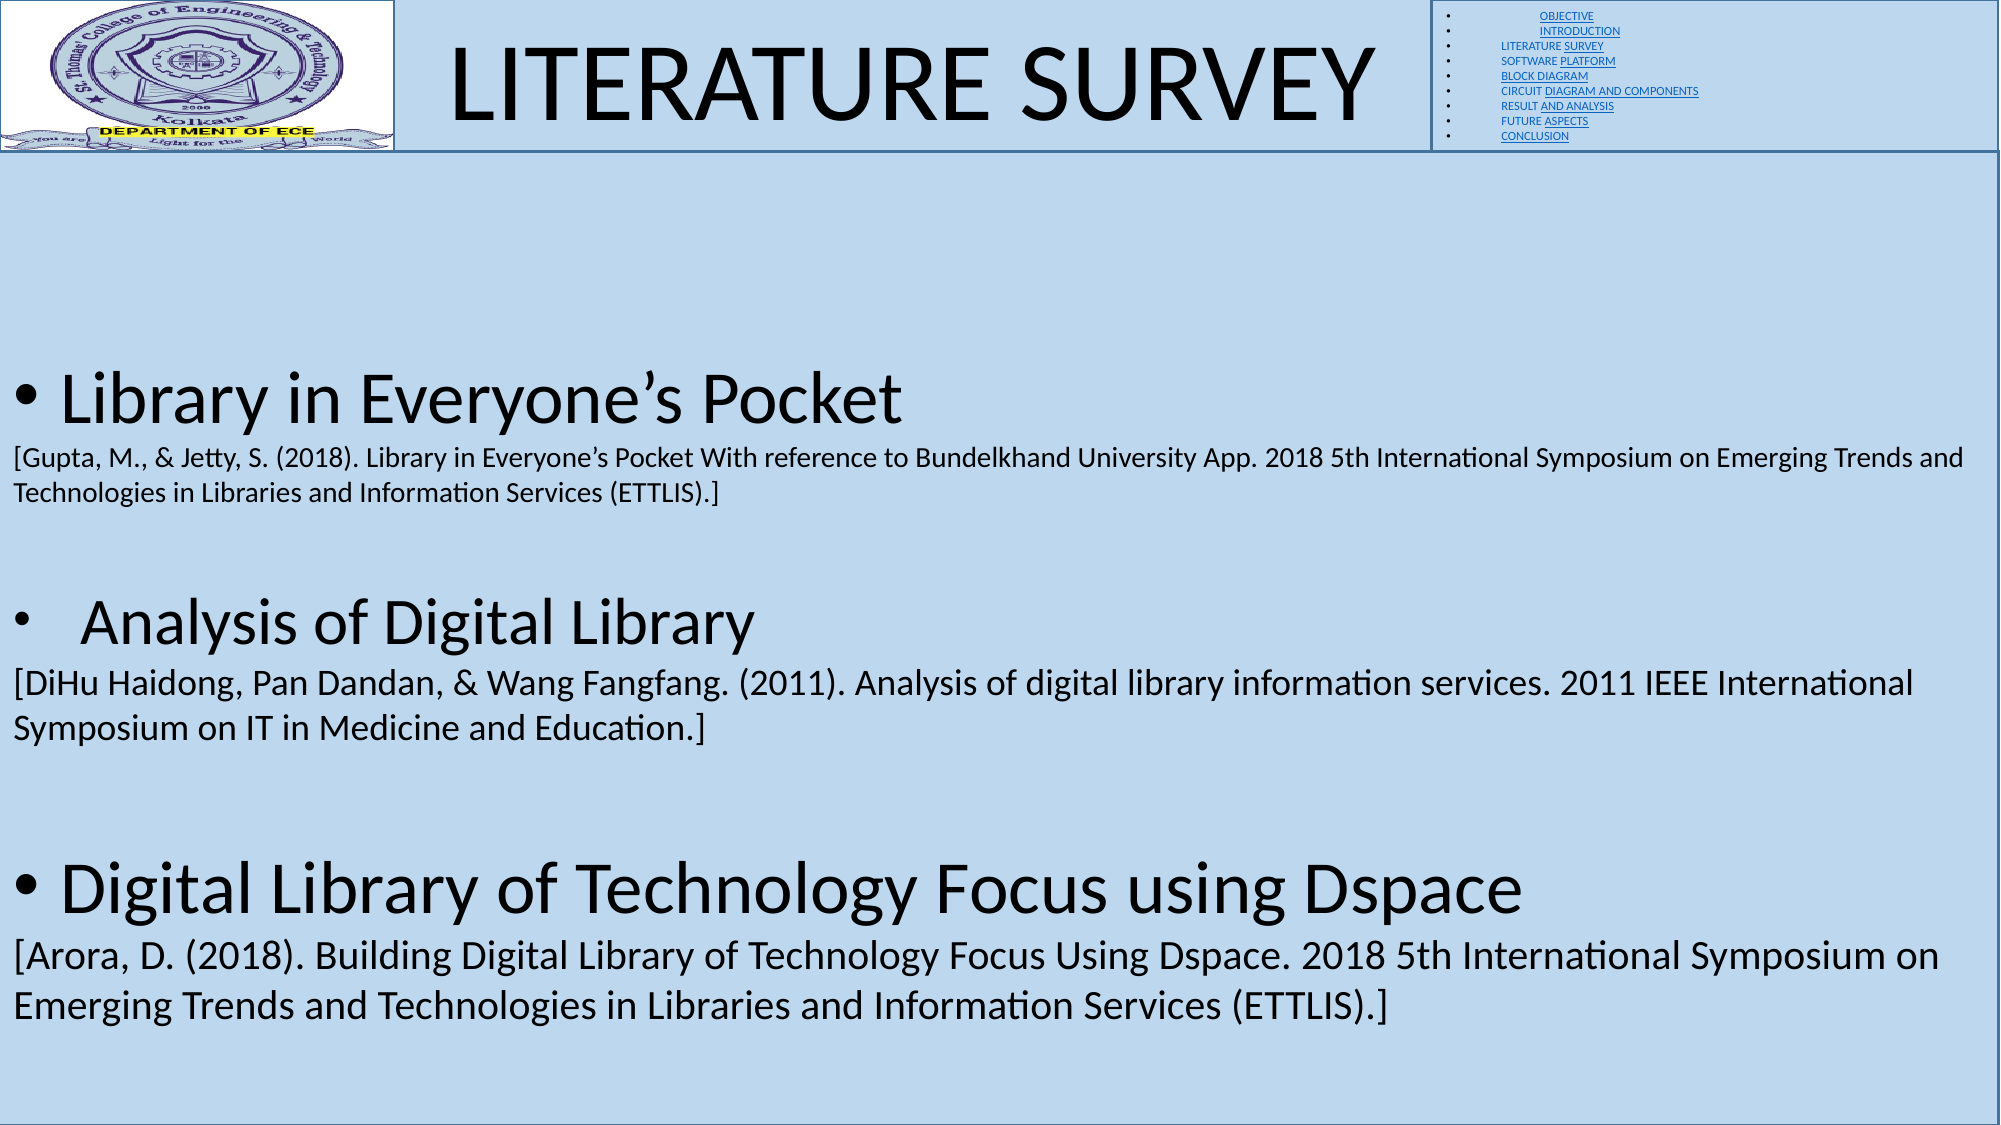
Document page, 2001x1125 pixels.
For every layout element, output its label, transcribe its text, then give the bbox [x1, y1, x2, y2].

text_box Library in Everyone’s Pocket [Gupta, M., & Jetty, S. (2018). Library in Everyone’s Pocket With reference to Bundelkhand University App. 2018 5th International Symposium on Emerging Trends and Technologies in Libraries and Information Services (ETTLIS).] Analysis of Digital Library [DiHu Haidong, Pan Dandan, & Wang Fangfang. (2011). Analysis of digital library information services. 2011 IEEE International Symposium on IT in Medicine and Education.] Digital Library of Technology Focus using Dspace [Arora, D. (2018). Building Digital Library of Technology Focus Using Dspace. 2018 5th International Symposium on Emerging Trends and Technologies in Libraries and Information Services (ETTLIS).] [0, 150, 2000, 1125]
text_box [0, 0, 395, 152]
text_box LITERATURE SURVEY [395, 0, 1430, 150]
text_box OBJECTIVE INTRODUCTION LITERATURE SURVEY SOFTWARE PLATFORM BLOCK DIAGRAM CIRCUIT DIAGRAM AND COMPONENTS RESULT AND ANALYSIS FUTURE ASPECTS CONCLUSION [1430, 0, 1999, 152]
